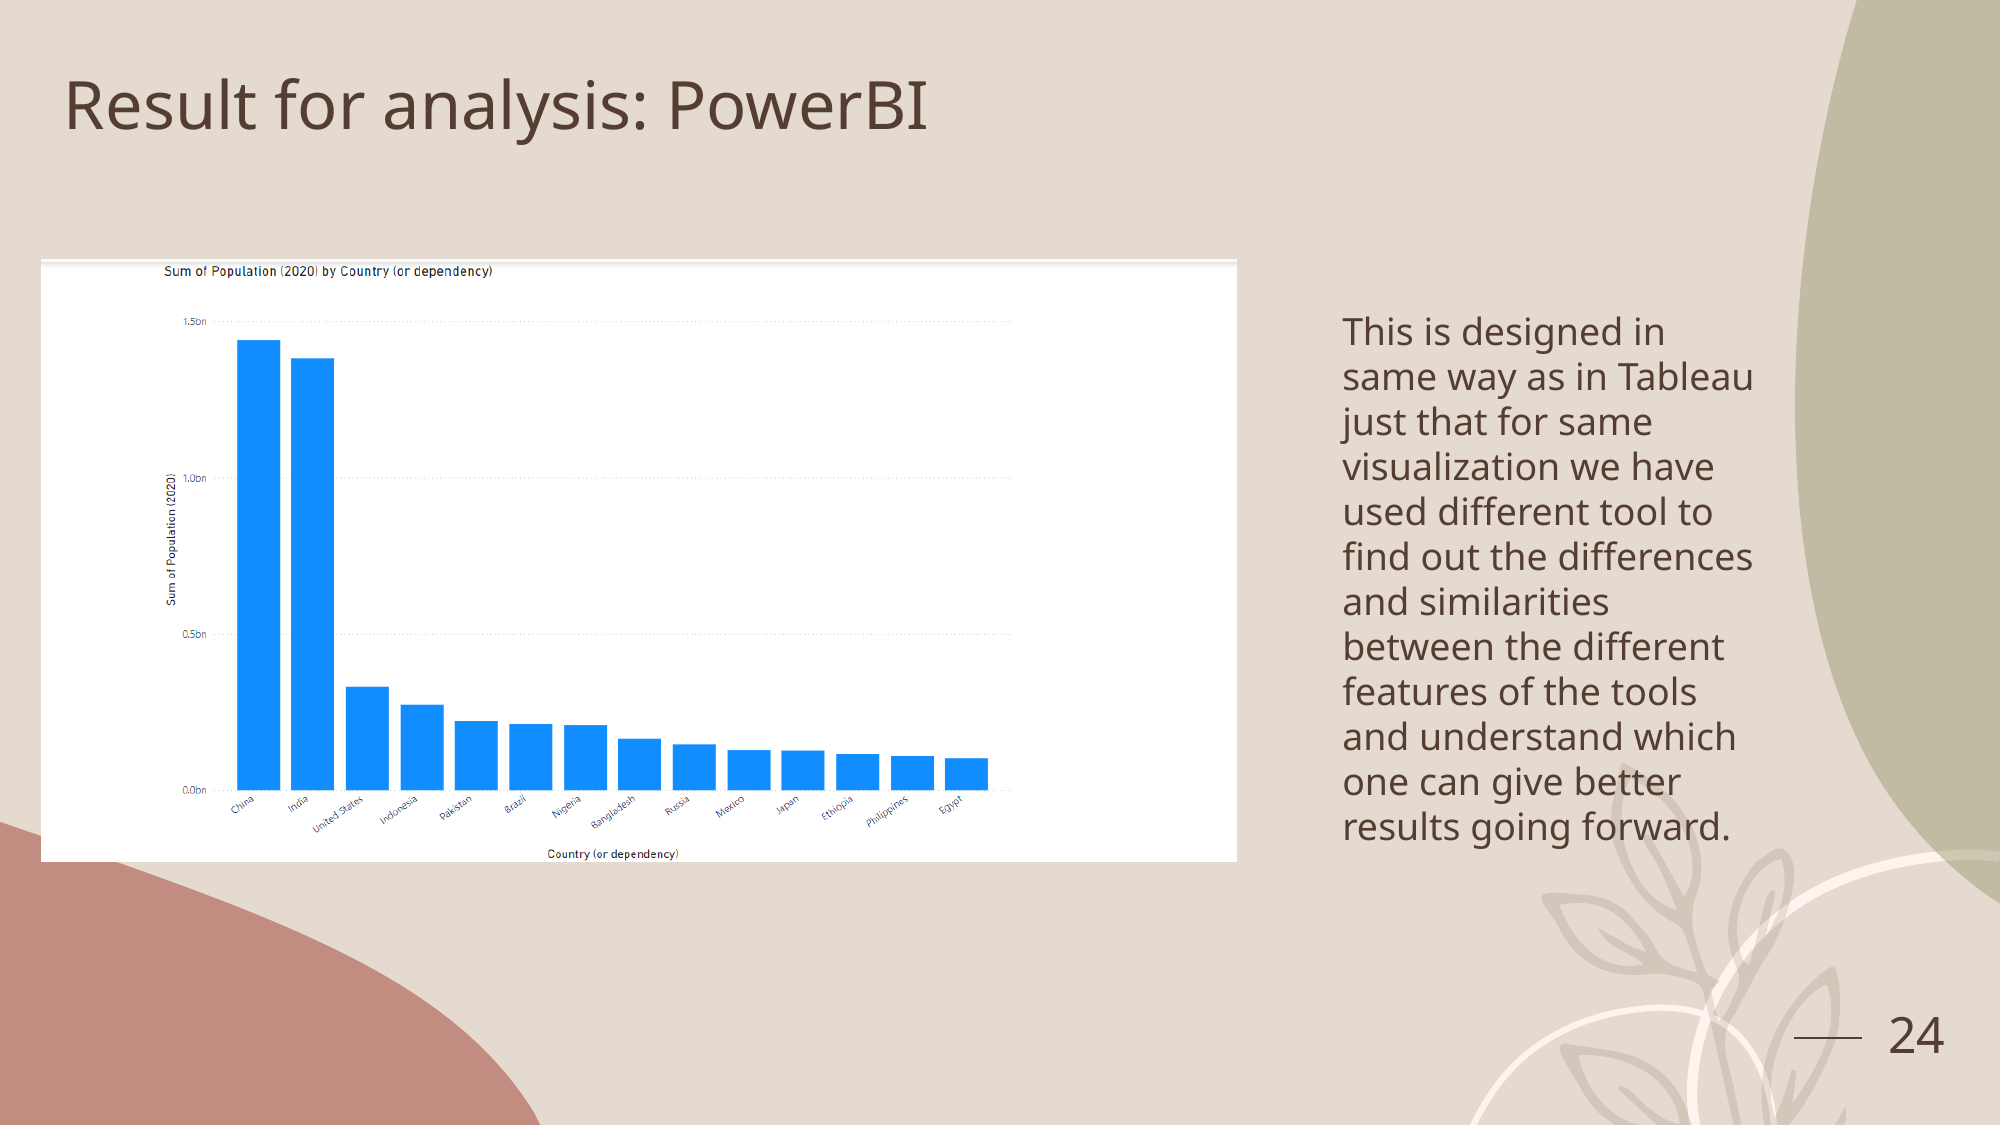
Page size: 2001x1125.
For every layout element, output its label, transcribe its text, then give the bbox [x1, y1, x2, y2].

text_box This is designed in same way as in Tableau just that for same visualization we have used different tool to find out the differences and similarities between the different features of the tools and understand which one can give better results going forward. [1327, 300, 1778, 856]
title Result for analysis: PowerBI [48, 0, 1285, 150]
slide_number 24 [1862, 964, 1971, 1112]
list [41, 259, 1237, 862]
